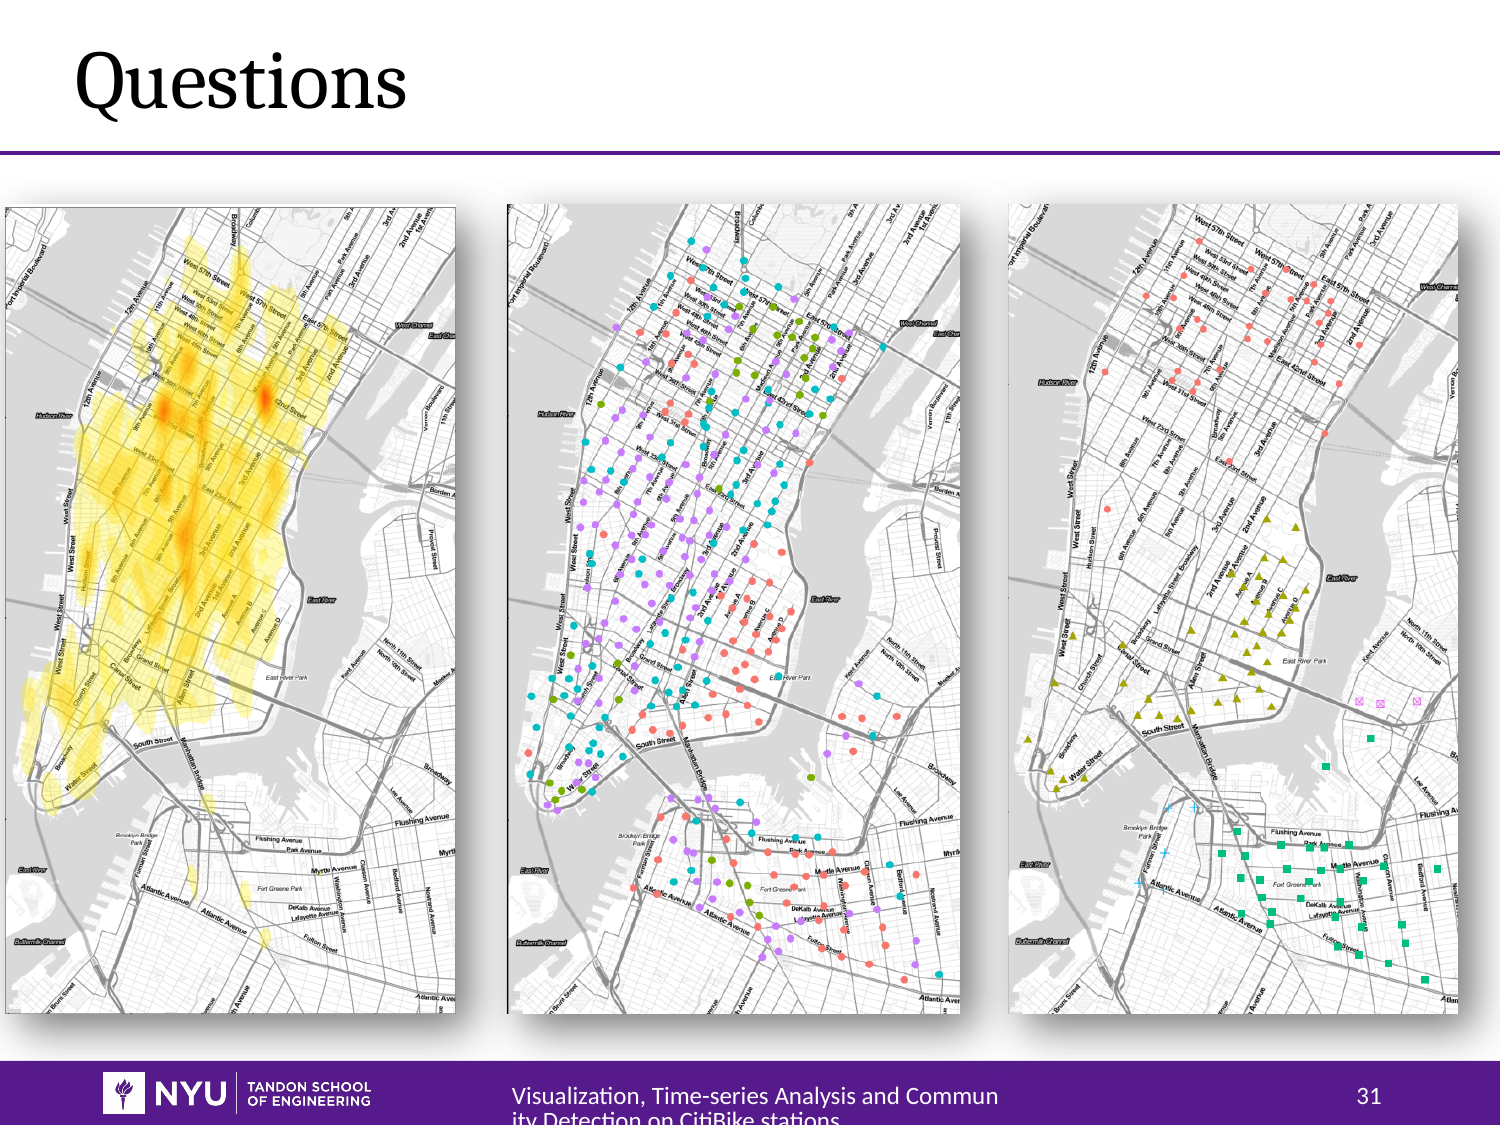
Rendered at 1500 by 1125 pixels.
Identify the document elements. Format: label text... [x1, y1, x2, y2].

title Questions [60, 17, 1440, 146]
footer Visualization, Time-series Analysis and Community Detection on CitiBike stations [496, 1073, 1017, 1116]
picture [103, 1072, 371, 1114]
picture [506, 204, 963, 1014]
slide_number 31 [1250, 1073, 1397, 1116]
picture [0, 204, 460, 1014]
picture [1008, 204, 1459, 1014]
